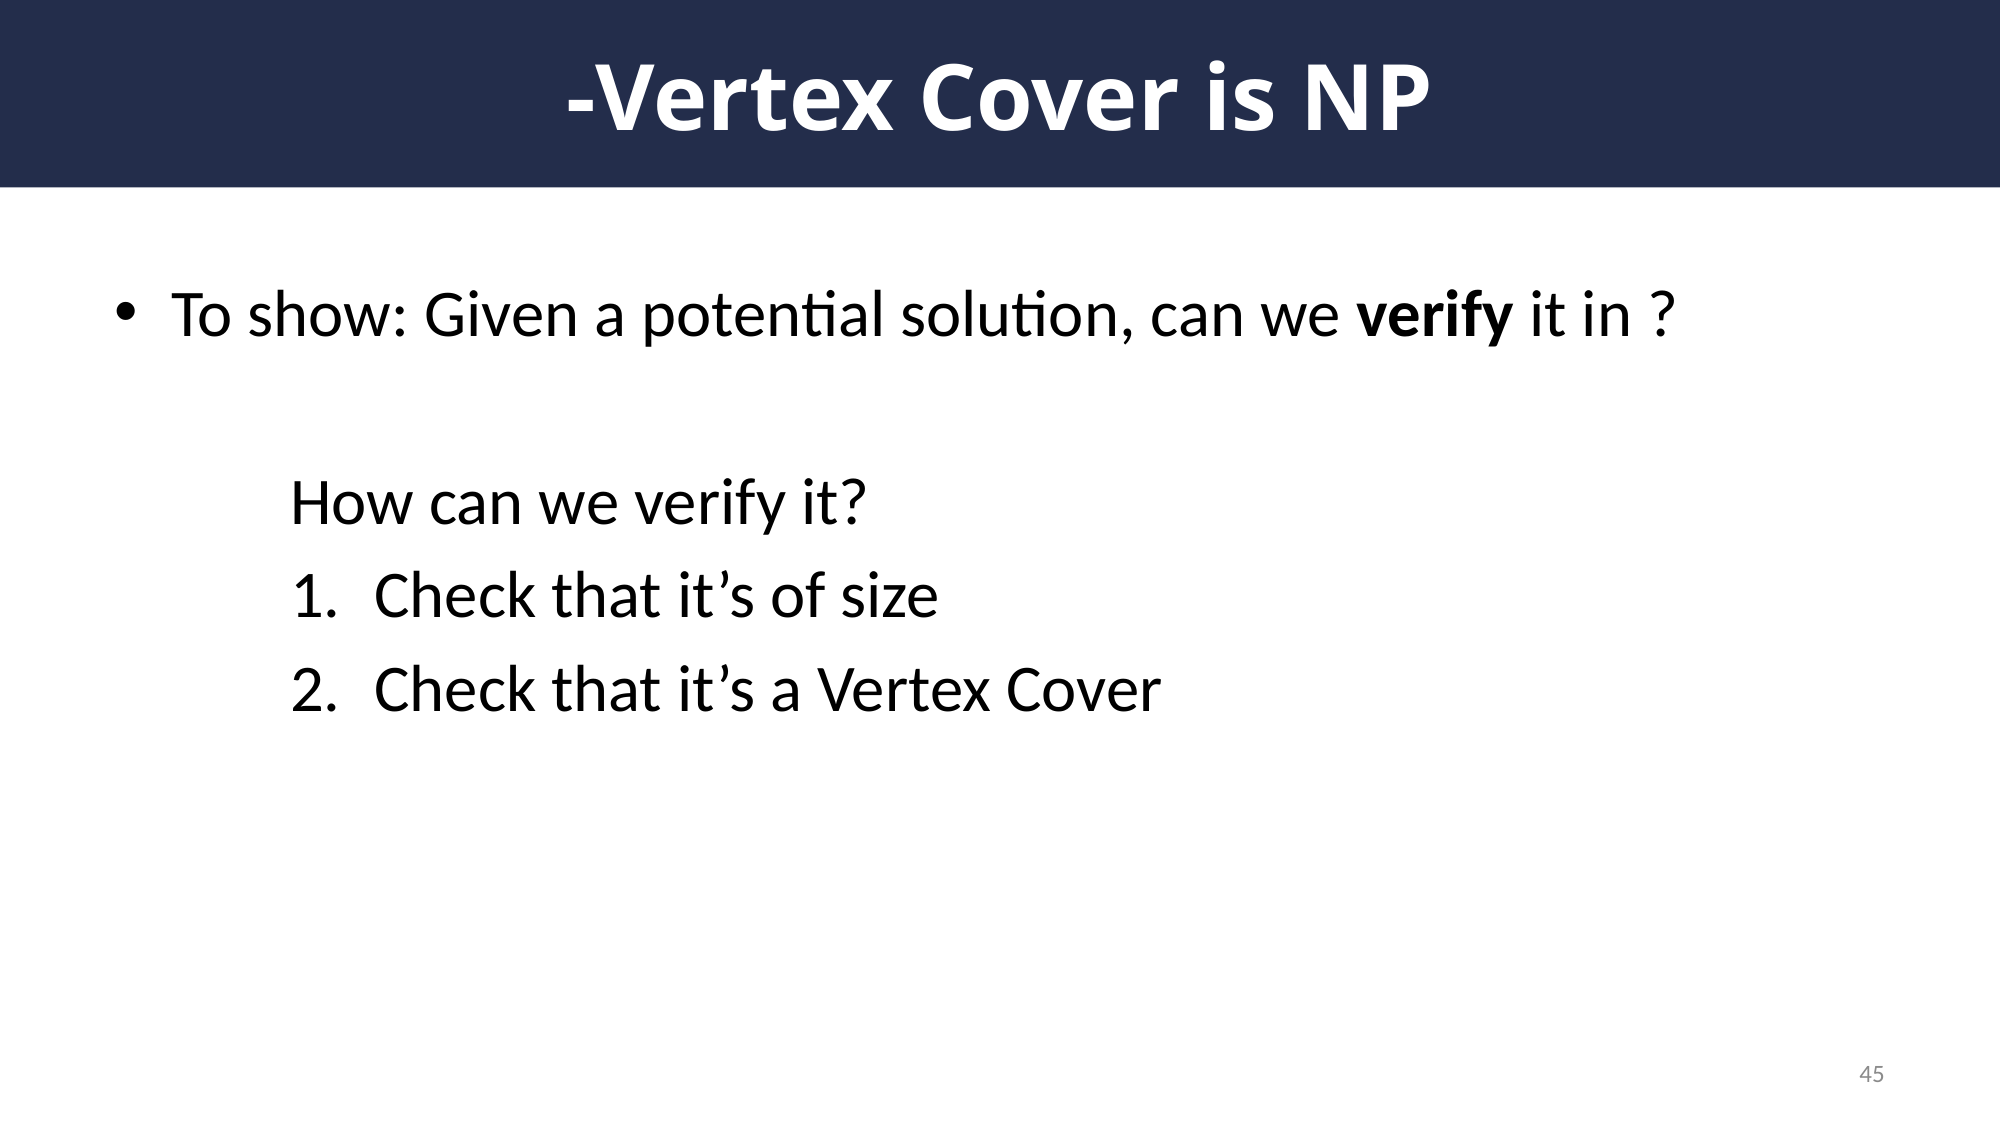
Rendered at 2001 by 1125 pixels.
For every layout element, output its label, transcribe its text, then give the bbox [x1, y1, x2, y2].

slide_number 45 [1433, 1042, 1900, 1103]
